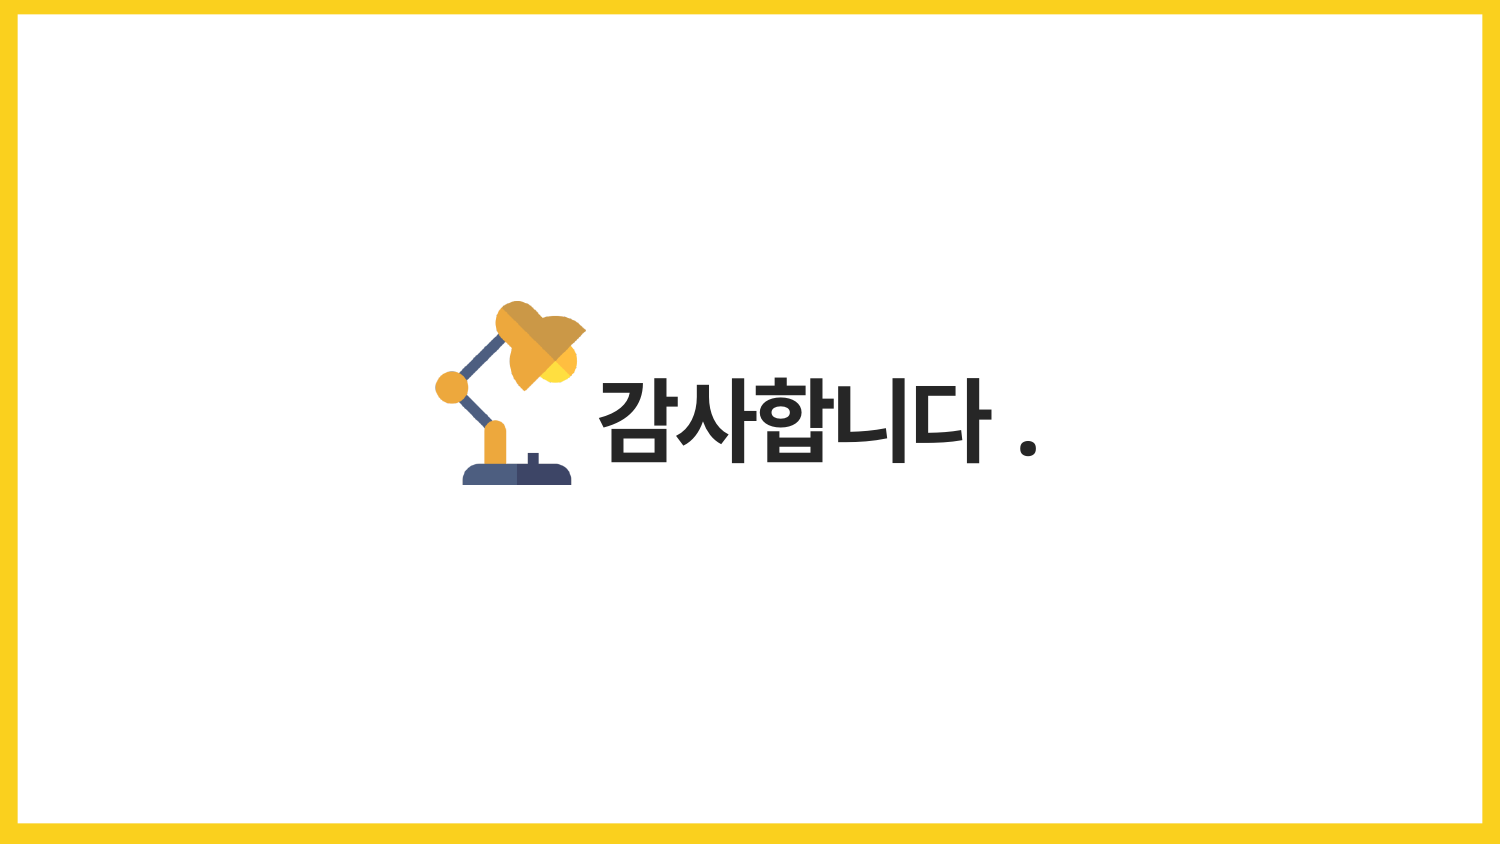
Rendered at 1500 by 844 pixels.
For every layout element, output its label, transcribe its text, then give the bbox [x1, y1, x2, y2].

text_box [16, 12, 1484, 826]
picture [418, 300, 603, 485]
text_box 감사합니다. [606, 361, 1044, 477]
